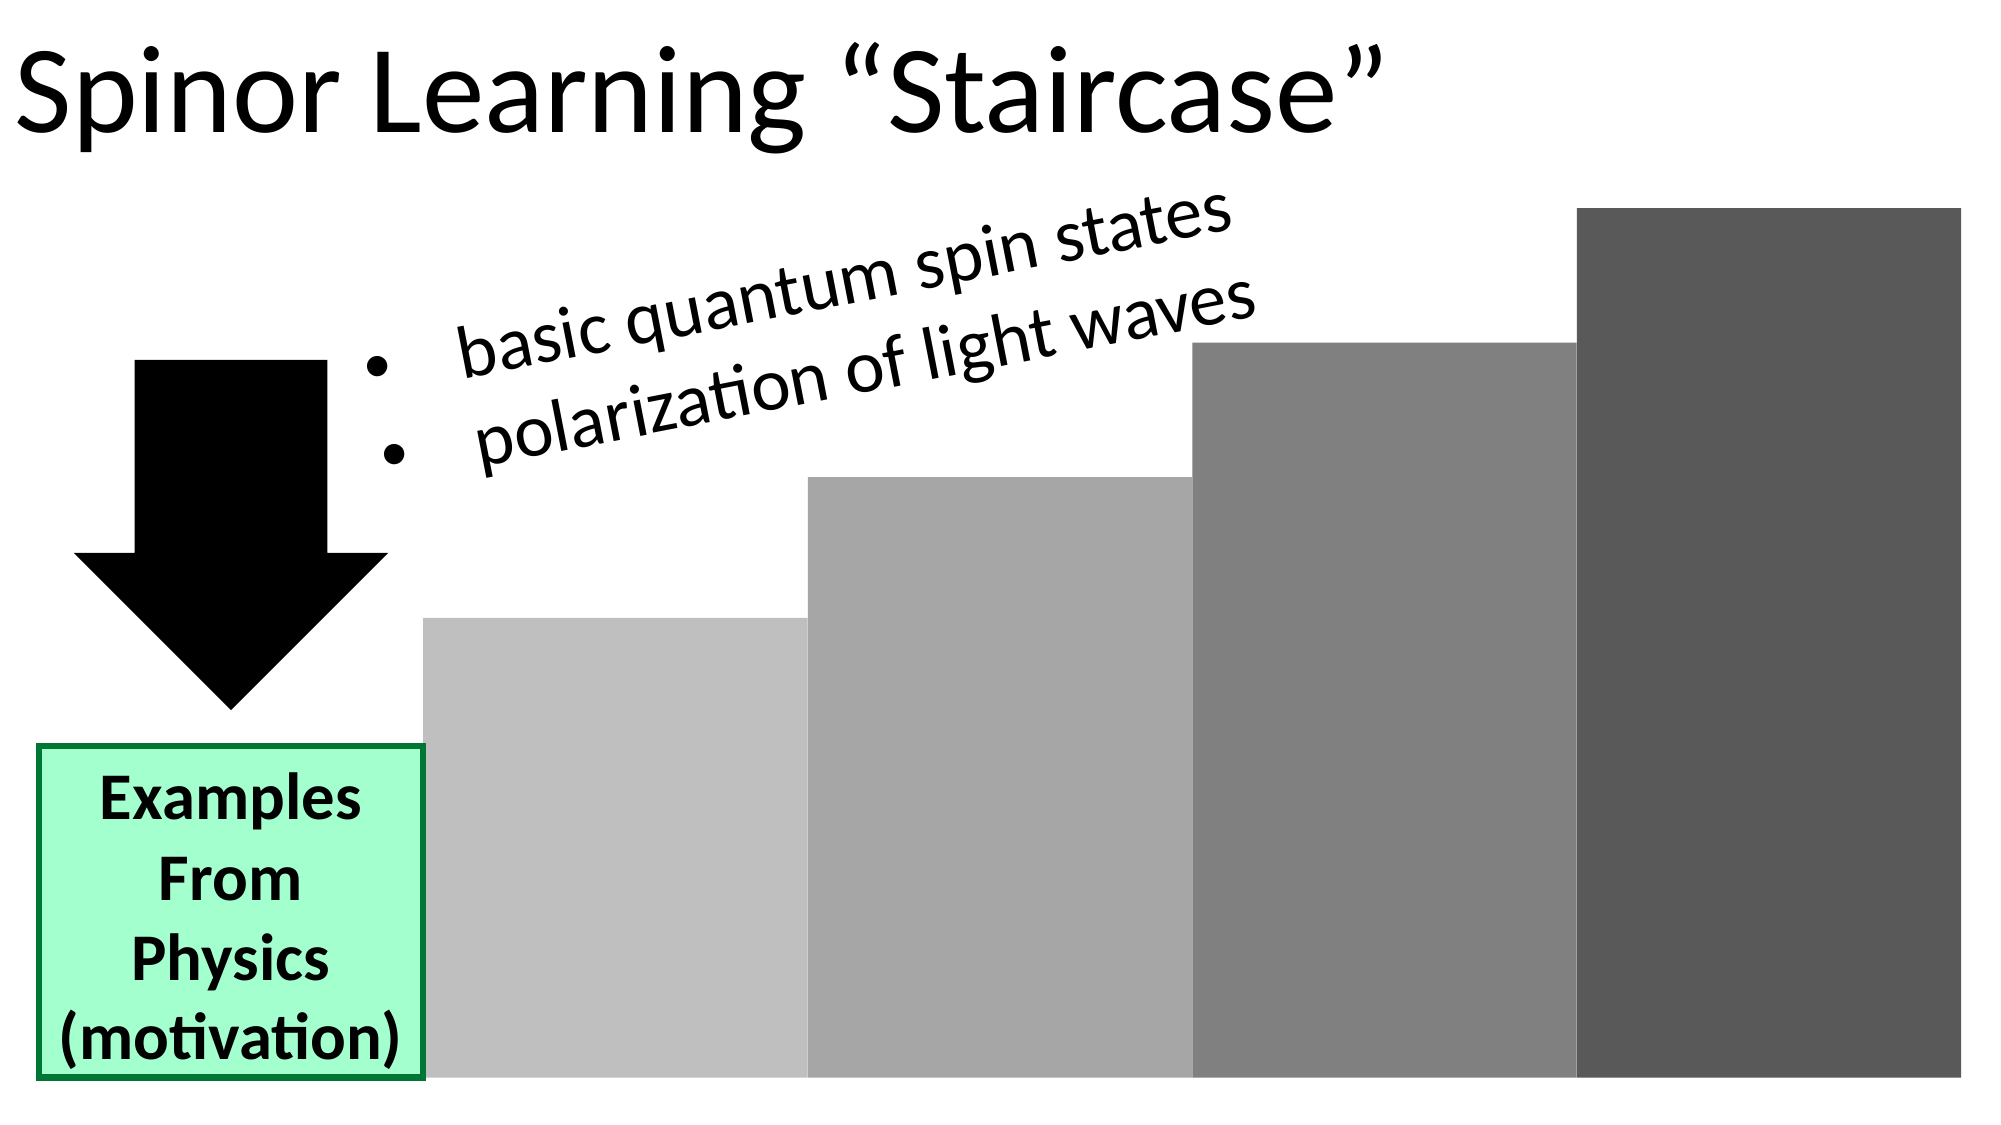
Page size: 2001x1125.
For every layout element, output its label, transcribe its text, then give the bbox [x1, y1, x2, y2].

text_box [807, 476, 1191, 1079]
text_box [1191, 342, 1576, 1079]
text_box [1576, 207, 1962, 1079]
text_box basic quantum spin states polarization of light waves [339, 127, 1358, 511]
text_box [71, 358, 391, 712]
text_box [422, 617, 807, 1079]
text_box Examples From Physics (motivation) [38, 745, 424, 1079]
text_box Spinor Learning “Staircase” [0, 0, 1466, 165]
